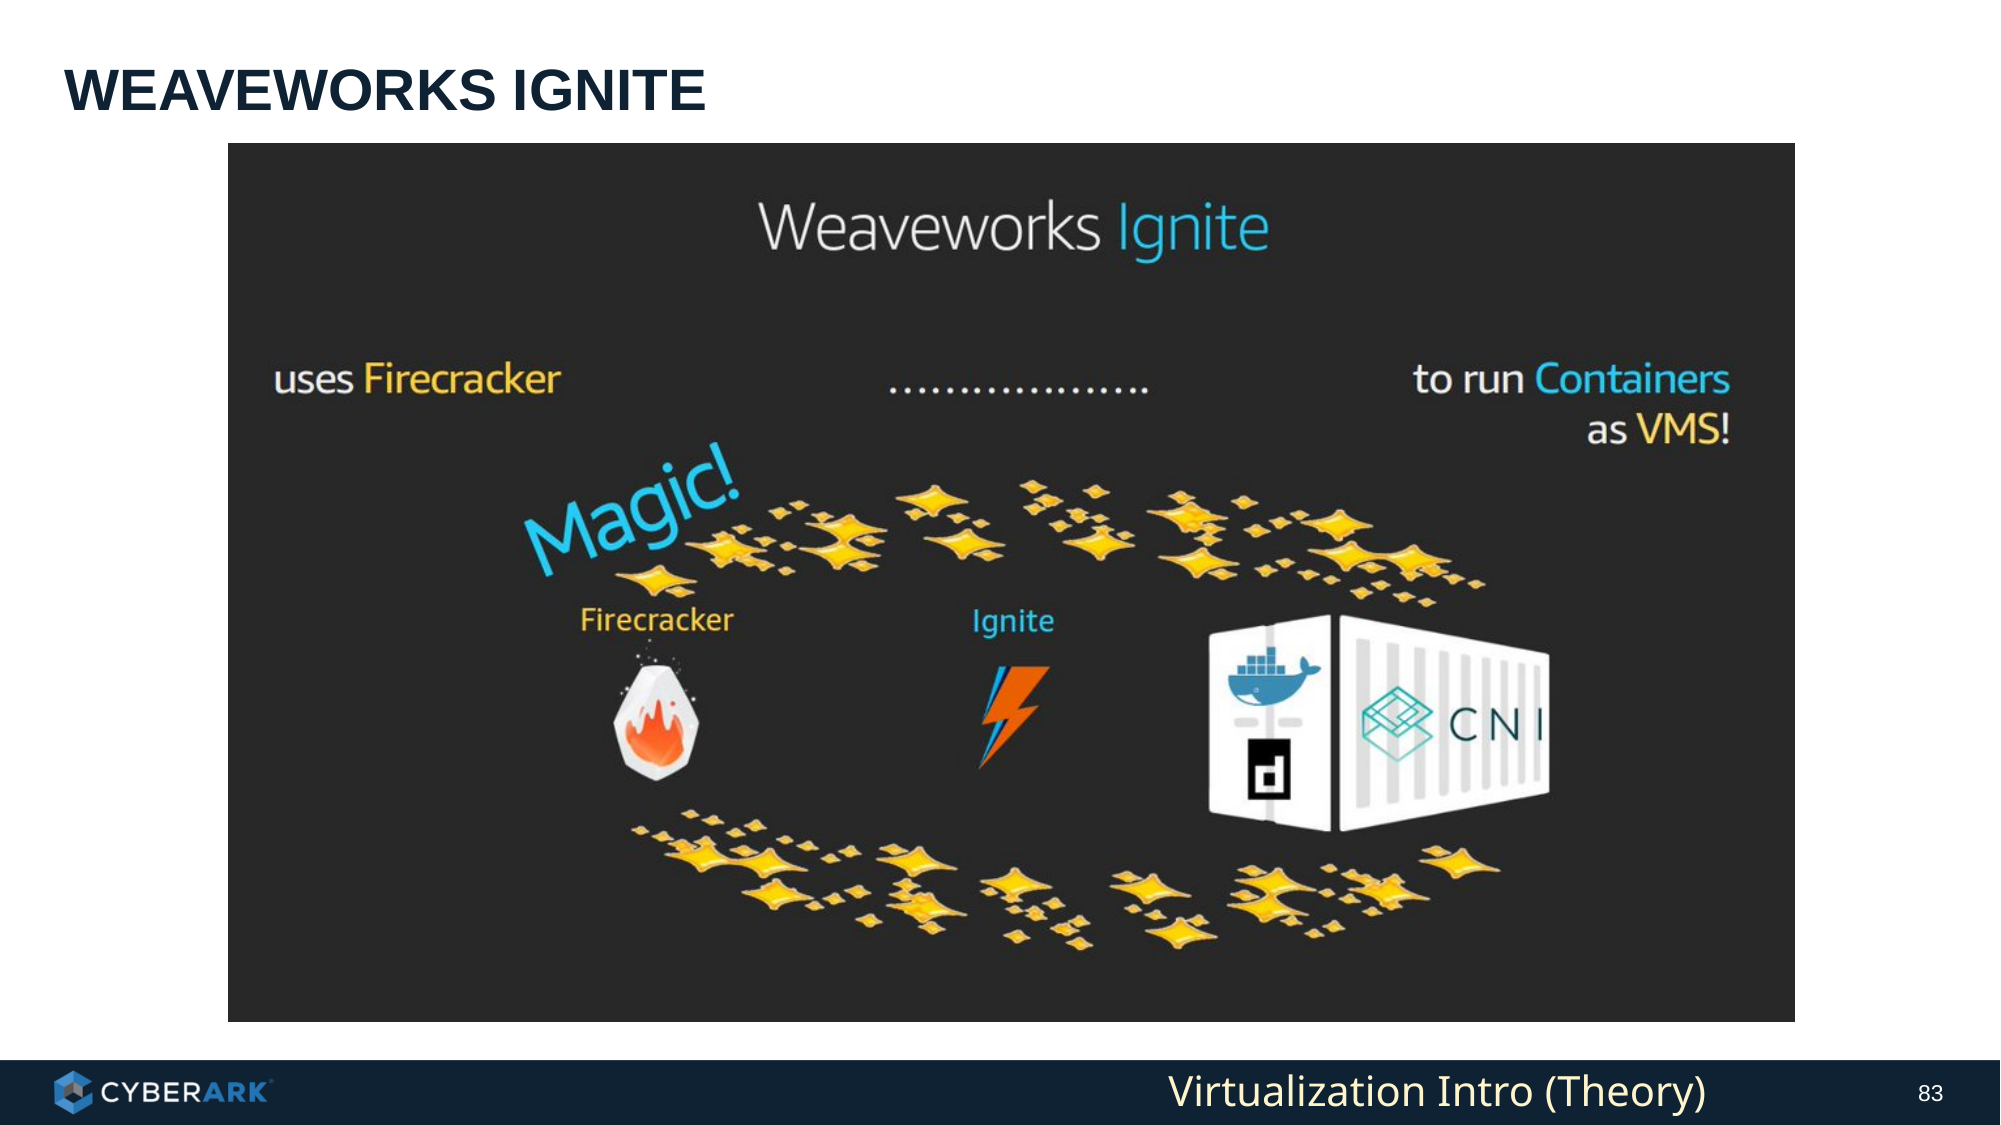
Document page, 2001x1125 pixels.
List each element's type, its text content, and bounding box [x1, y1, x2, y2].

text_box Virtualization Intro (Theory) [1153, 1057, 2000, 1123]
picture [228, 143, 1795, 1022]
title Weaveworks ignite [64, 57, 1959, 124]
picture [54, 1070, 274, 1115]
